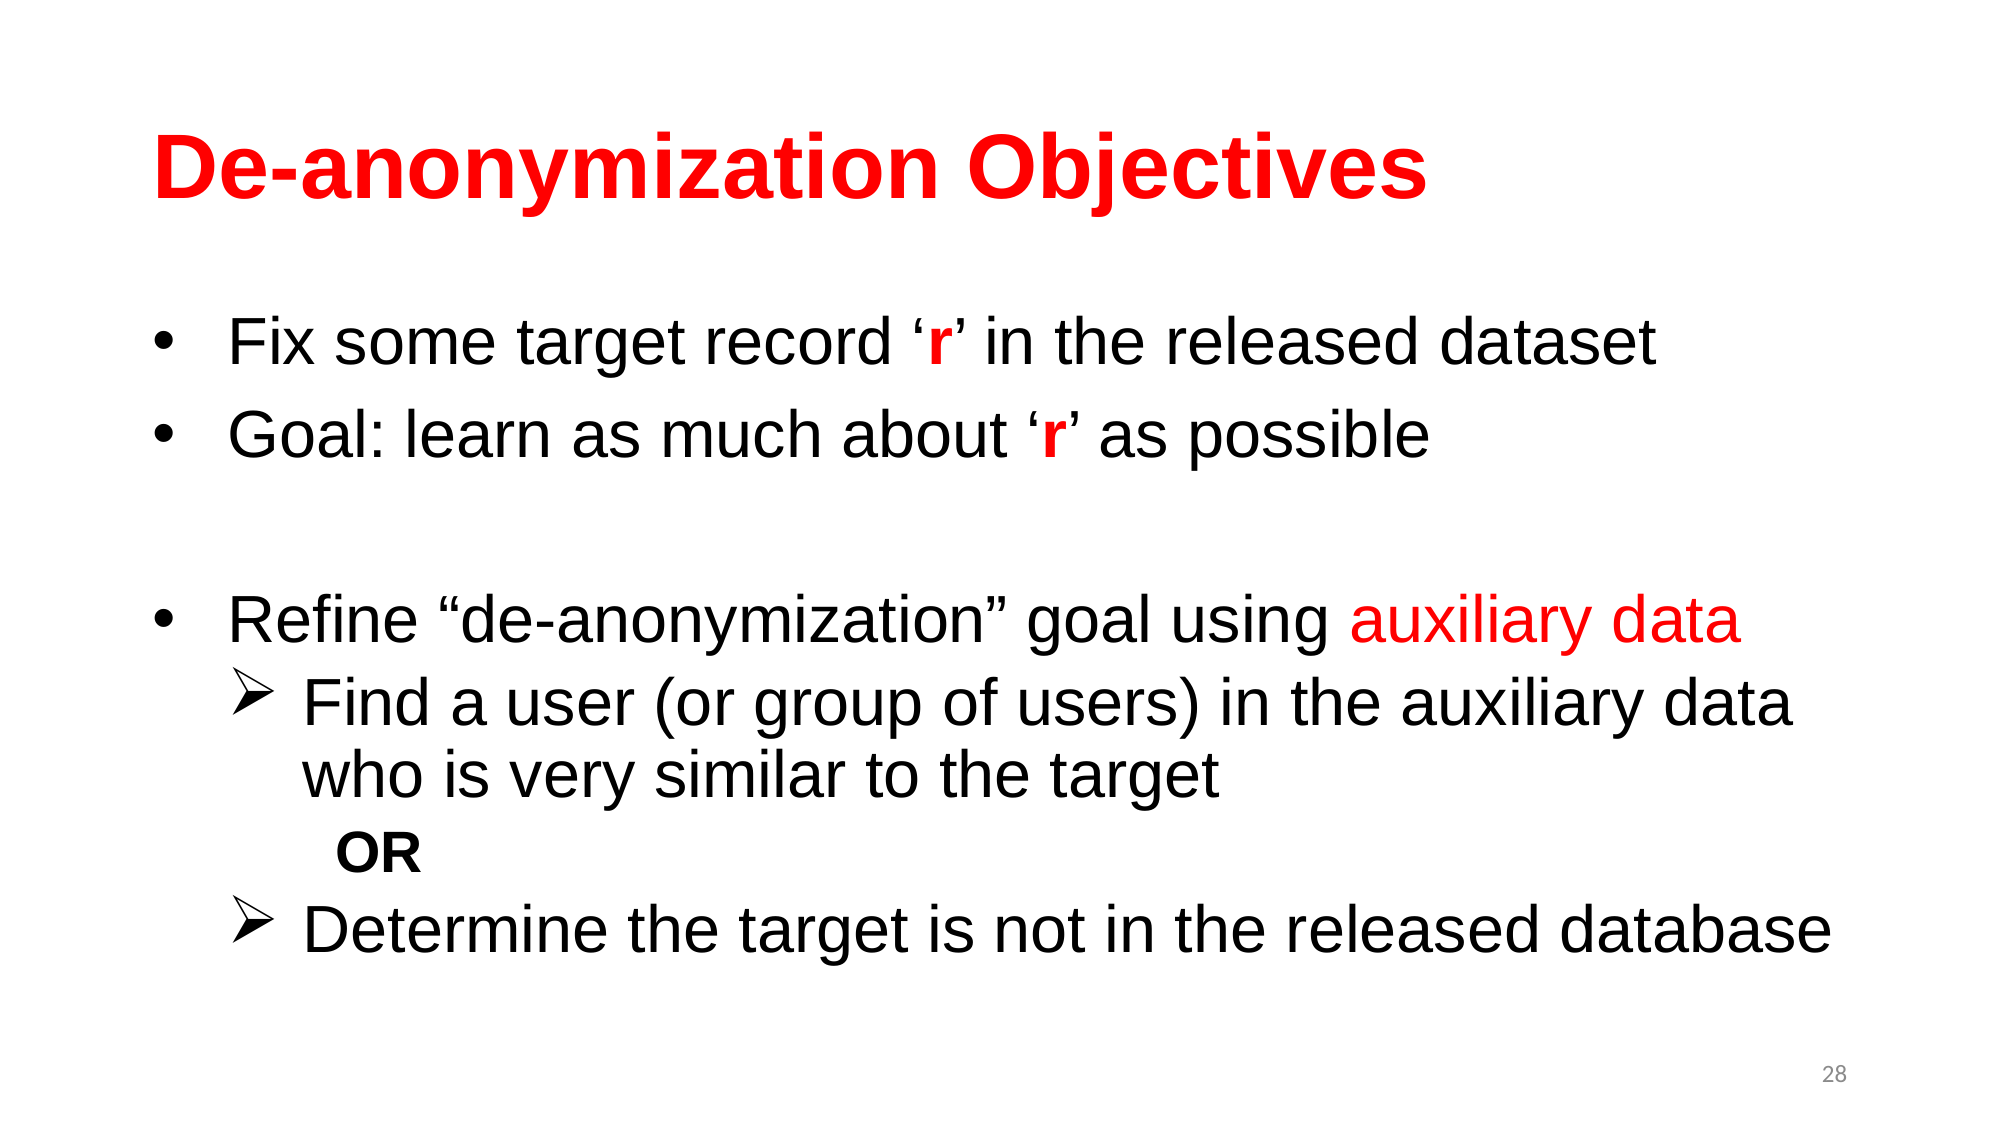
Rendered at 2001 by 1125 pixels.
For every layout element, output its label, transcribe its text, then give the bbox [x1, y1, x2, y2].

title De-anonymization Objectives [137, 59, 1863, 278]
slide_number 28 [1412, 1042, 1863, 1103]
list Fix some target record ‘r’ in the released dataset Goal: learn as much about ‘r’ as possible Refine “de-anonymization” goal using auxiliary data Find a user (or group of users) in the auxiliary data who is very similar to the target OR Determine the target is not in the released database [137, 299, 1863, 1014]
